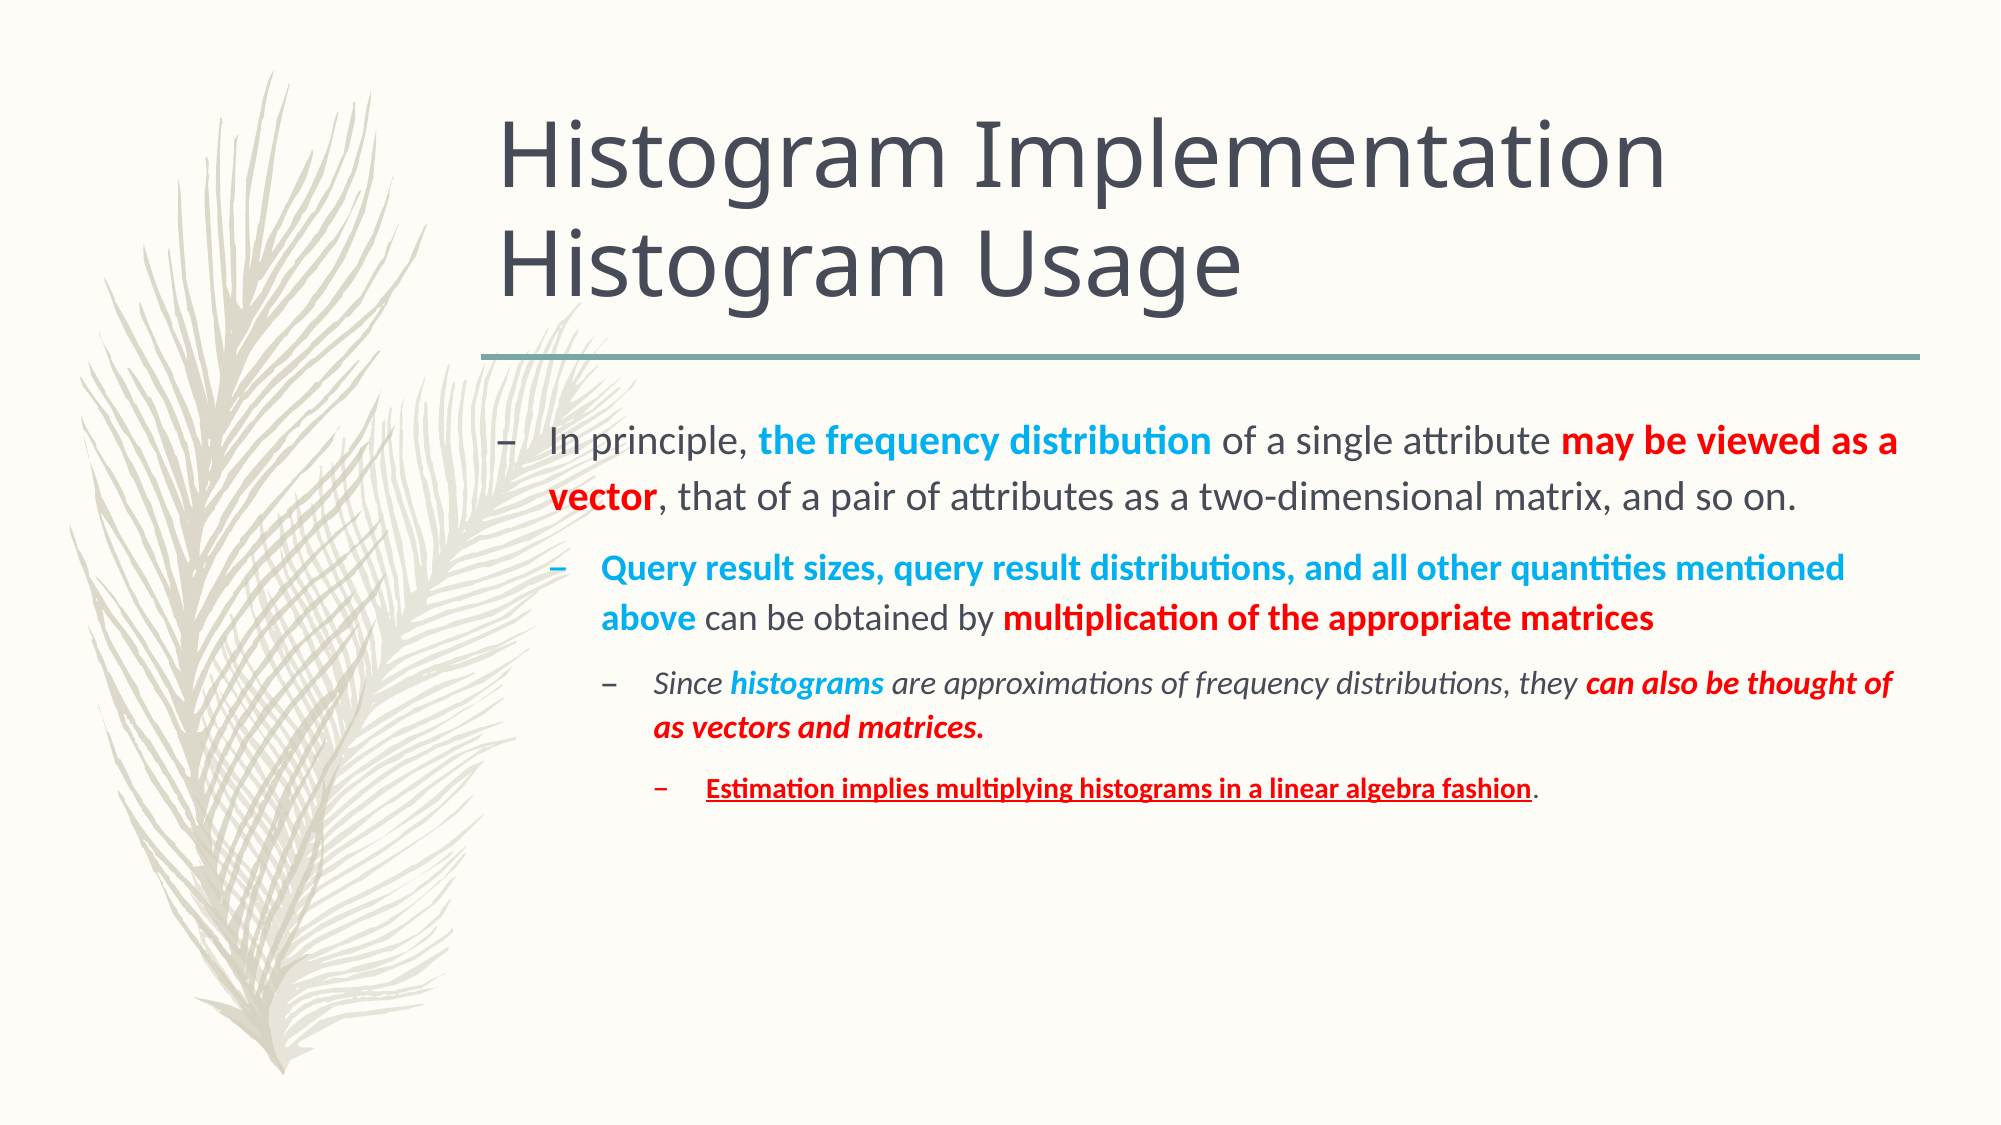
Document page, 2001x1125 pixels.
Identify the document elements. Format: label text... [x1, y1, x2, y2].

list In principle, the frequency distribution of a single attribute may be viewed as a vector, that of a pair of attributes as a two-dimensional matrix, and so on. Query result sizes, query result distributions, and all other quantities mentioned above can be obtained by multiplication of the appropriate matrices Since histograms are approximations of frequency distributions, they can also be thought of as vectors and matrices. Estimation implies multiplying histograms in a linear algebra fashion. [481, 399, 1920, 999]
title Histogram Implementation Histogram Usage [481, 93, 1920, 350]
